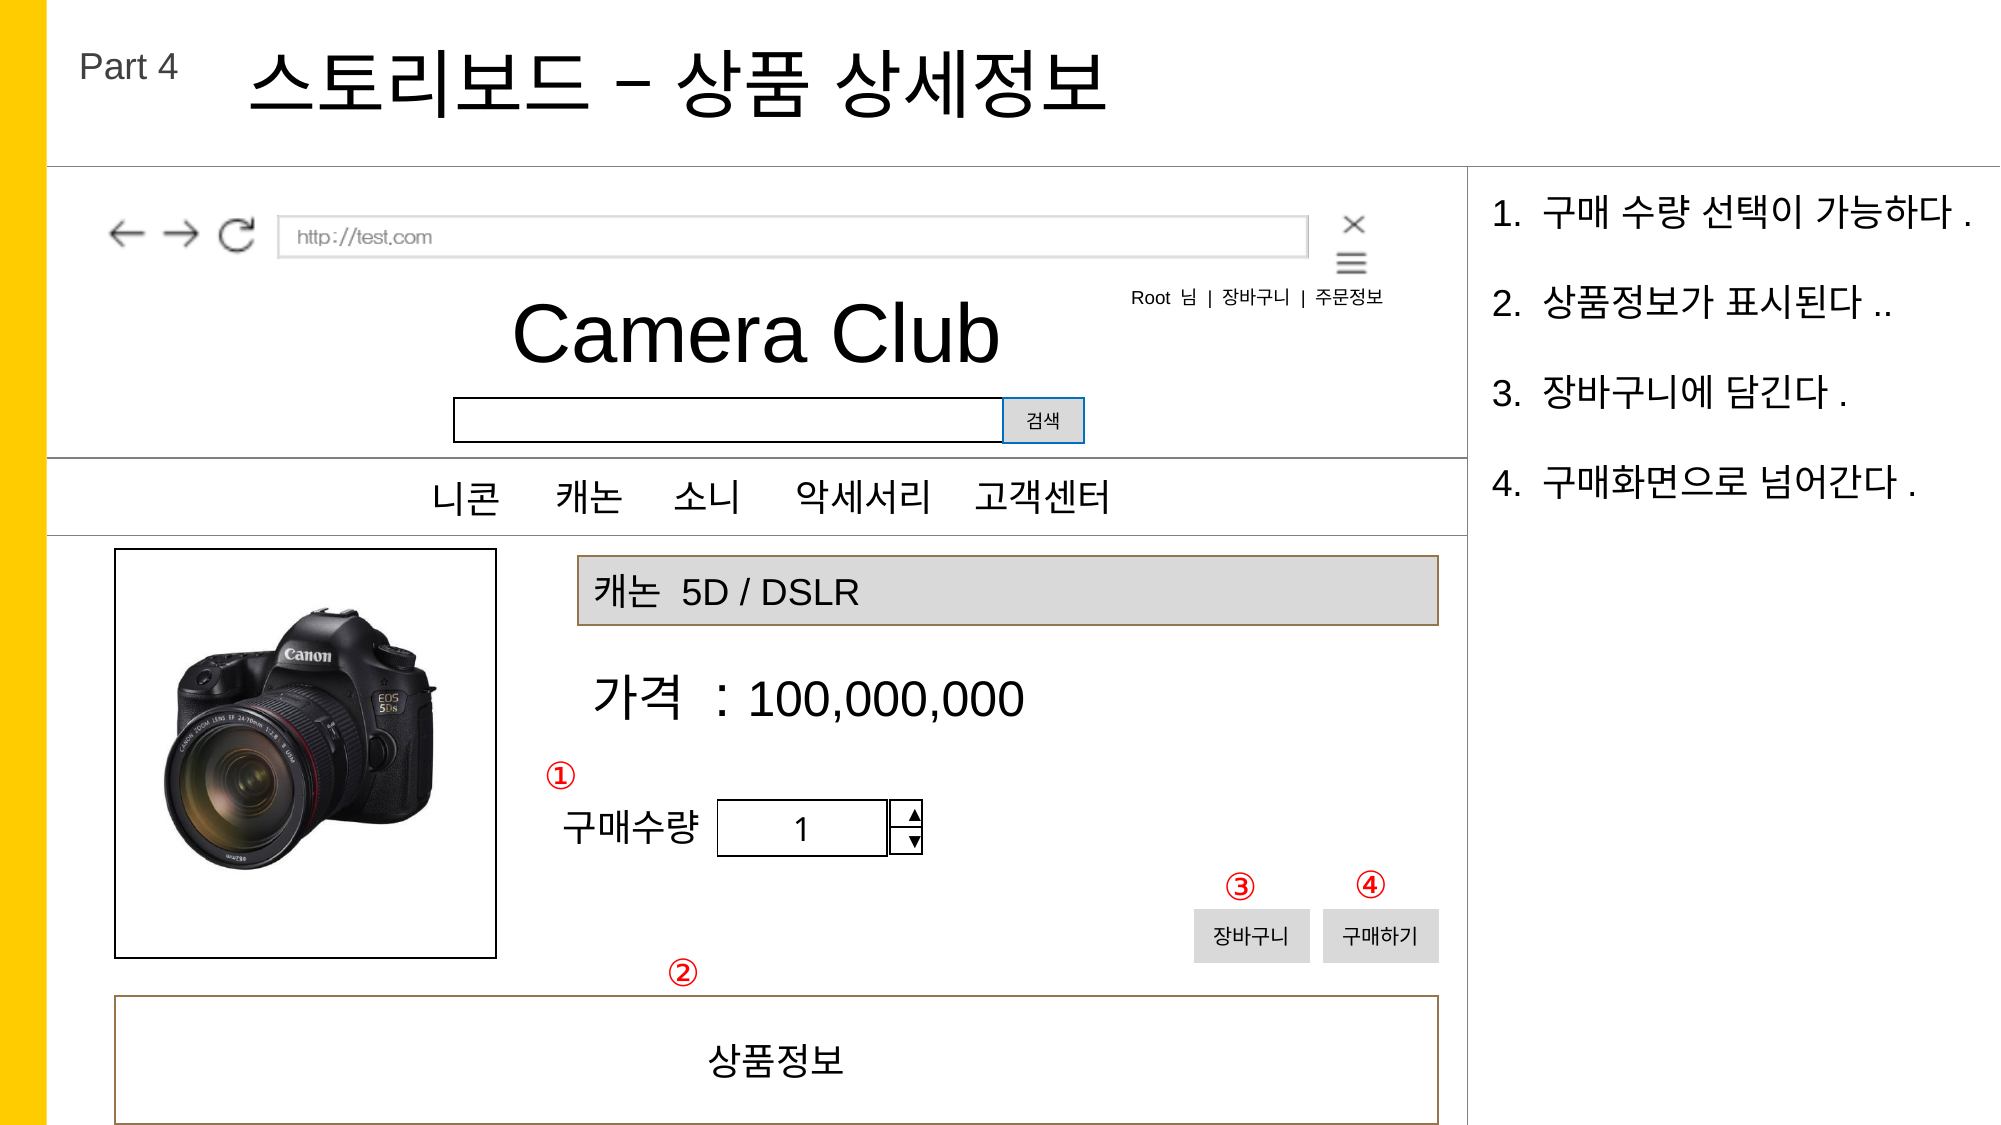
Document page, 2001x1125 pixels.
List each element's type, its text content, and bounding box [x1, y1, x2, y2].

text_box 가격 : 100,000,000 [578, 651, 1041, 736]
text_box 스토리보드 – 상품 상세정보 [232, 30, 1125, 136]
text_box 악세서리 [780, 467, 949, 527]
text_box 검색 [1002, 397, 1085, 444]
text_box 캐논 5D / DSLR [577, 555, 1439, 626]
picture [1326, 209, 1380, 286]
text_box [114, 548, 497, 959]
text_box ▲ [889, 799, 923, 826]
text_box ▼ [889, 826, 923, 855]
text_box ④ [1339, 853, 1403, 909]
text_box ① [529, 744, 593, 805]
text_box 소니 [658, 467, 758, 527]
text_box [453, 397, 1002, 443]
text_box ② [651, 941, 715, 995]
text_box Camera Club [497, 272, 1017, 387]
text_box Root 님 | 장바구니 | 주문정보 [1116, 278, 1399, 316]
text_box Part 4 [64, 34, 194, 95]
text_box 구매수량 [547, 796, 716, 856]
text_box 1 [716, 799, 888, 857]
text_box 구매하기 [1323, 909, 1439, 963]
text_box 상품정보 [114, 995, 1439, 1125]
picture [276, 215, 1310, 260]
text_box [0, 0, 48, 1125]
text_box 캐논 [540, 467, 640, 527]
picture [128, 602, 476, 877]
picture [100, 212, 264, 260]
text_box 고객센터 [959, 467, 1128, 527]
text_box 니콘 [416, 468, 516, 529]
text_box 1. 구매 수량 선택이 가능하다. 2. 상품정보가 표시된다.. 3. 장바구니에 담긴다. 4. 구매화면으로 넘어간다. [1477, 181, 1989, 512]
text_box 장바구니 [1194, 909, 1310, 963]
text_box ③ [1209, 855, 1273, 909]
